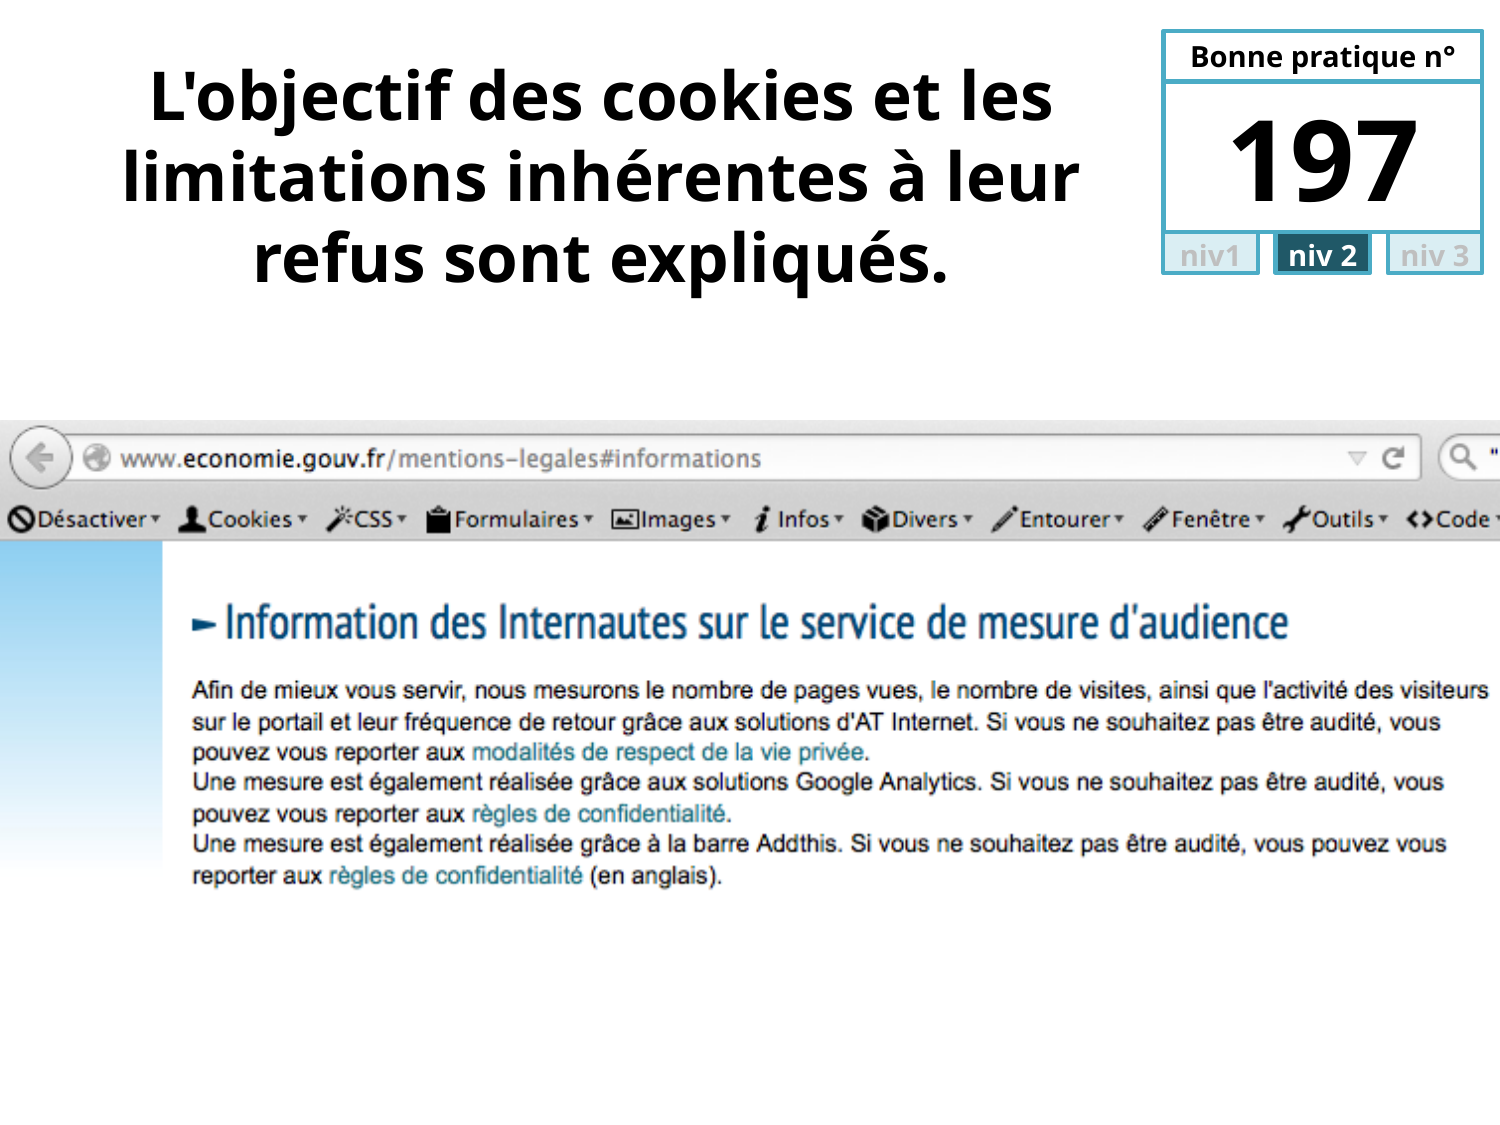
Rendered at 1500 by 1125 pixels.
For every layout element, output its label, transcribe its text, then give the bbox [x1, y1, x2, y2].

title L'objectif des cookies et les limitations inhérentes à leur refus sont expliqués. [75, 45, 1128, 233]
list 197 [1161, 79, 1484, 234]
picture [0, 420, 1500, 964]
